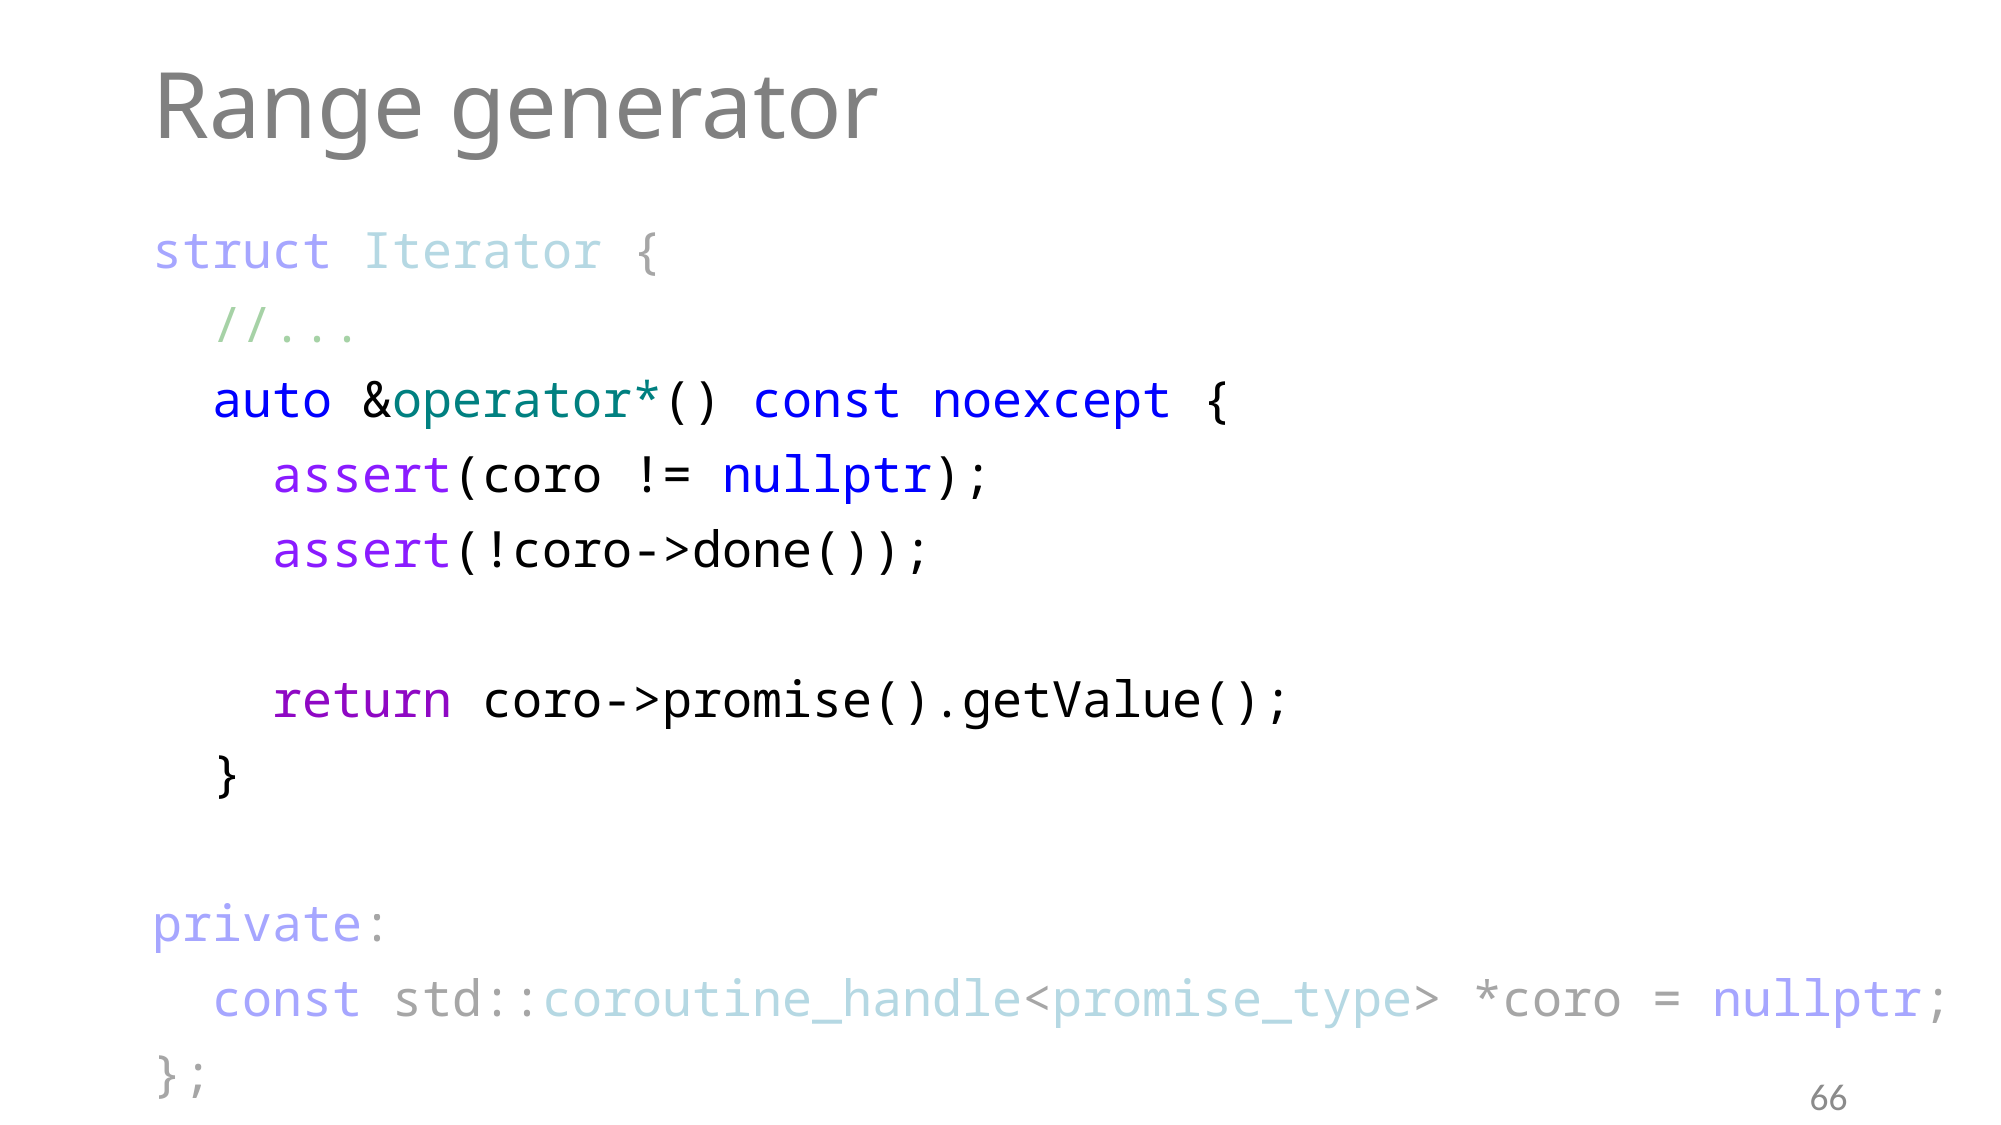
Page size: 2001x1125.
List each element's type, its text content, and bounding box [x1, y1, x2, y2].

slide_number 66 [1412, 1065, 1863, 1125]
title Range generator [137, 0, 1863, 217]
list struct Iterator { //... auto &operator*() const noexcept { assert(coro != nullptr); assert(!coro->done()); return coro->promise().getValue(); } private: const std::coroutine_handle<promise_type> *coro = nullptr; }; [137, 217, 2000, 1125]
